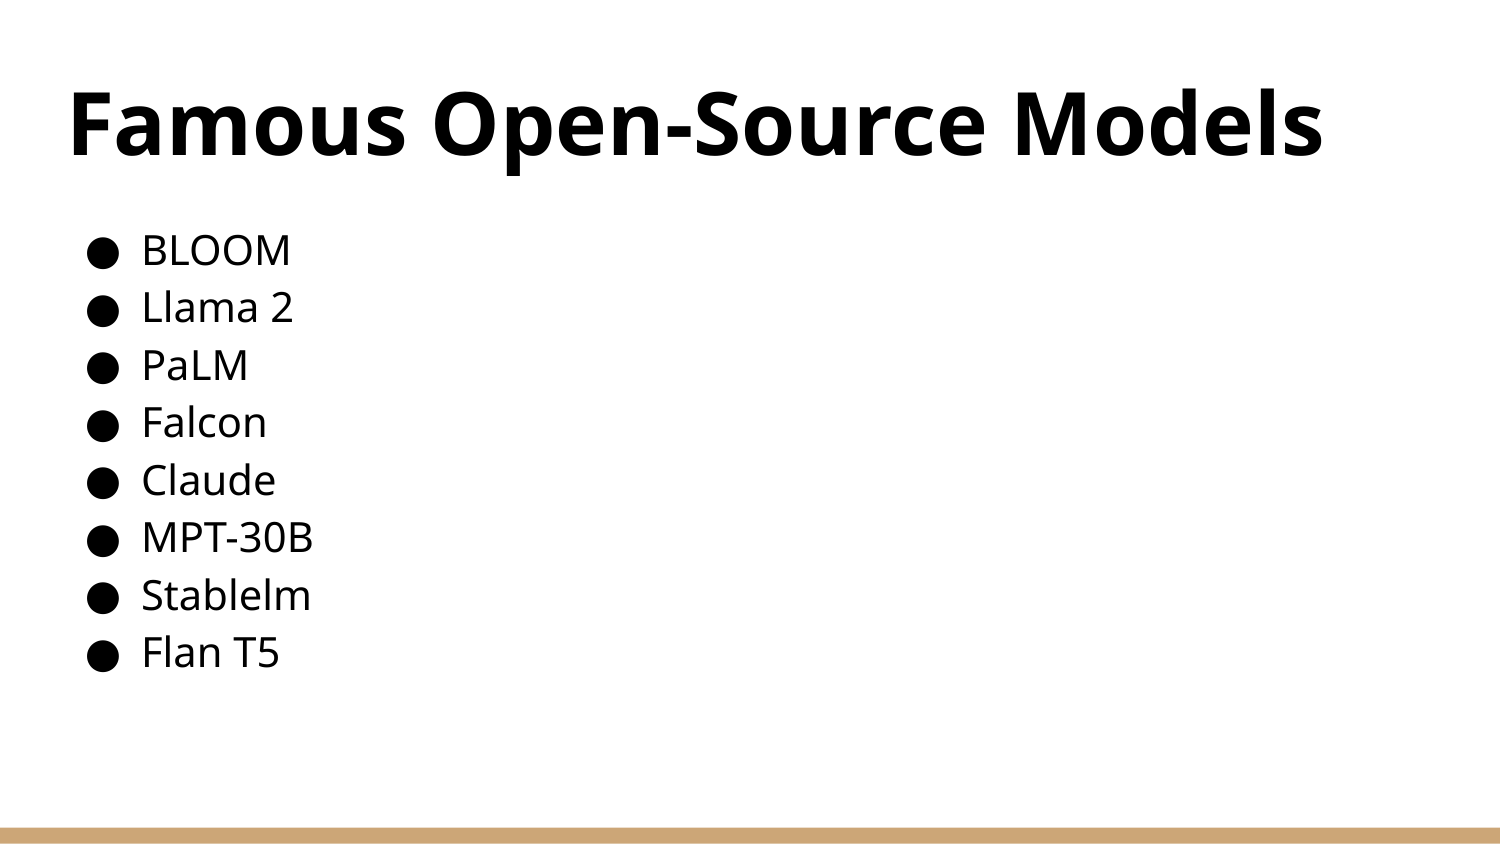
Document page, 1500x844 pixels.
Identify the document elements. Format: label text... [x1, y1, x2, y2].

title Famous Open-Source Models [51, 51, 1449, 189]
list BLOOM Llama 2 PaLM Falcon Claude MPT-30B Stablelm Flan T5 [51, 200, 1449, 752]
